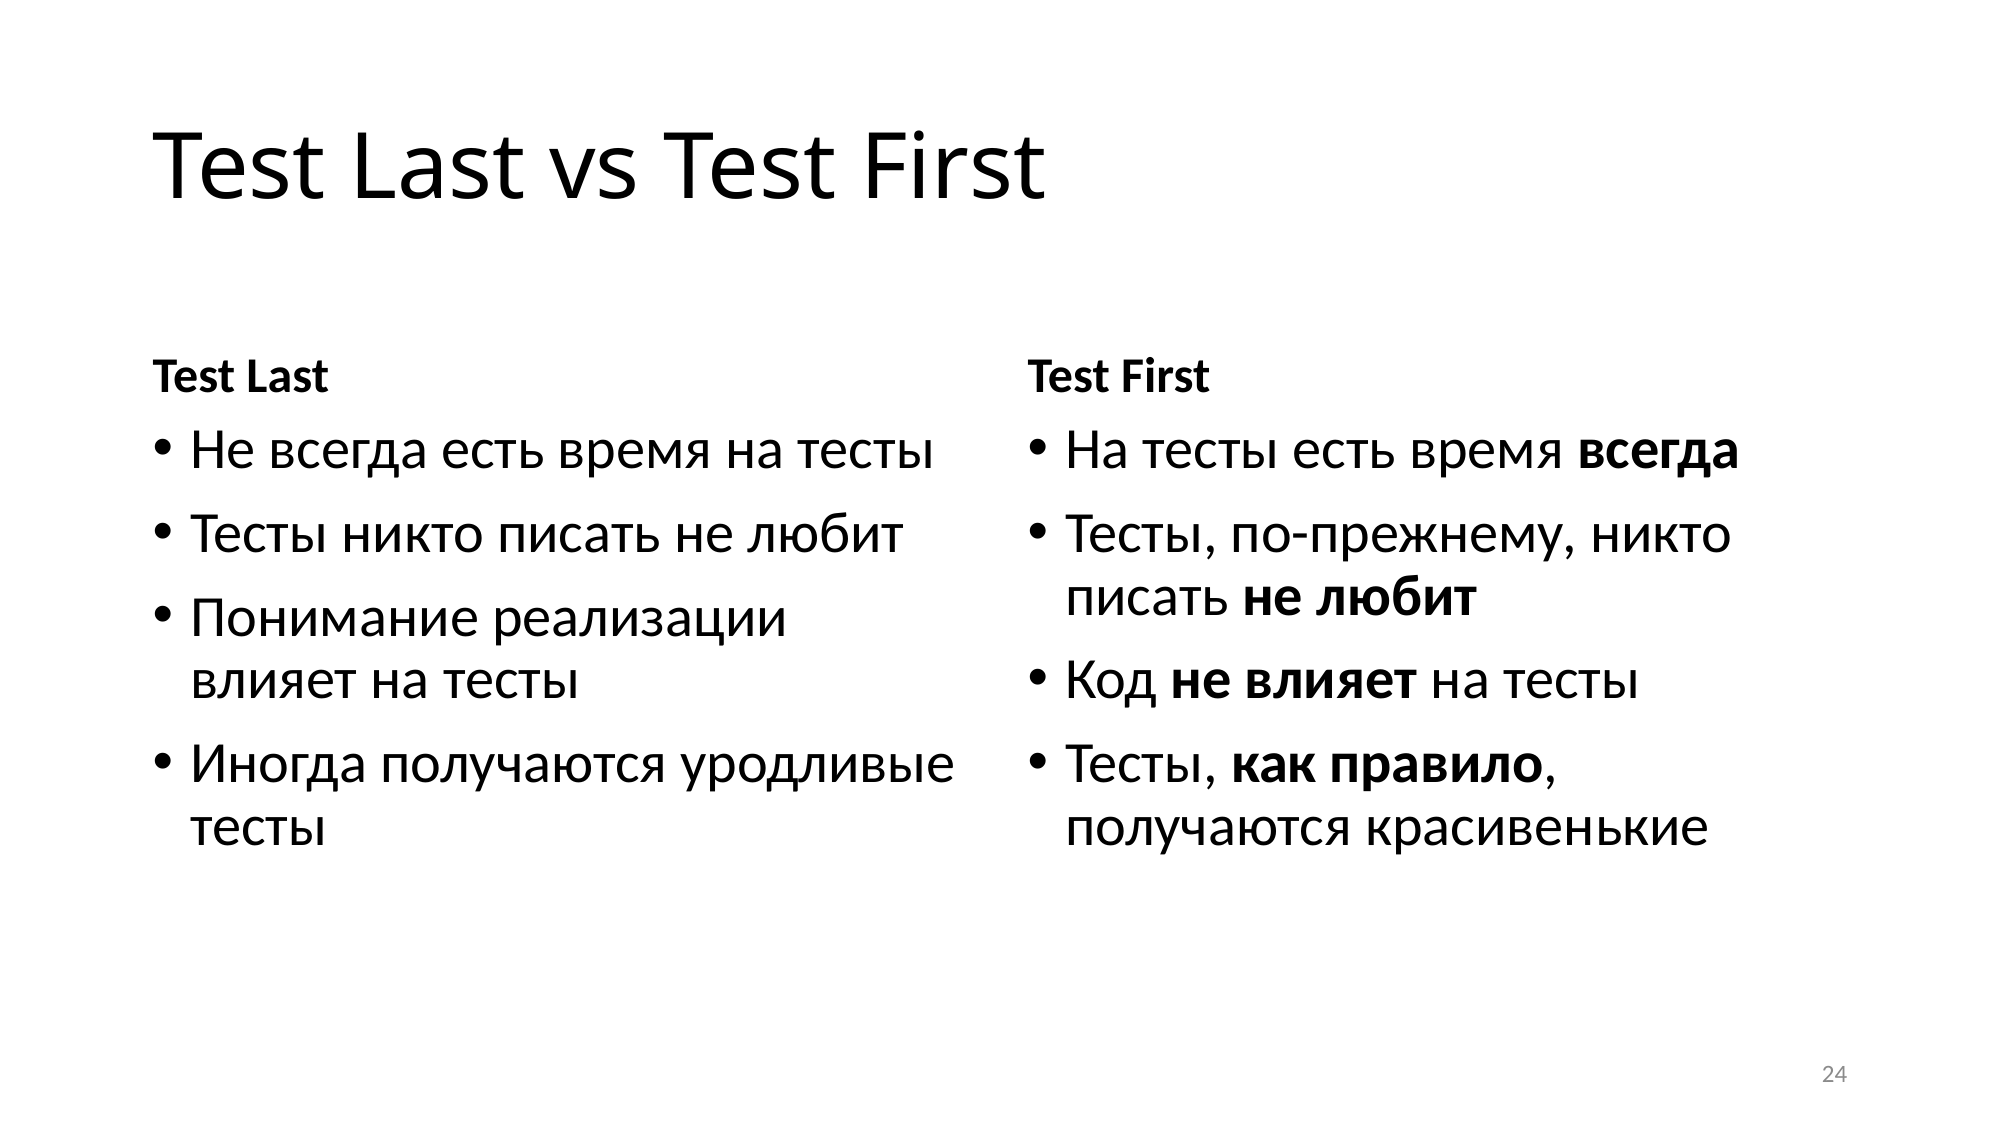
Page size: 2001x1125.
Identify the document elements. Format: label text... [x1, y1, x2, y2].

list На тесты есть время всегда Тесты, по-прежнему, никто писать не любит Код не влияет на тесты Тесты, как правило, получаются красивенькие [1012, 410, 1863, 1016]
title Test Last vs Test First [137, 59, 1863, 278]
list Test Last [137, 275, 984, 410]
list Test First [1012, 275, 1863, 410]
list Не всегда есть время на тесты Тесты никто писать не любит Понимание реализации влияет на тесты Иногда получаются уродливые тесты [137, 410, 984, 1016]
slide_number 24 [1412, 1042, 1863, 1103]
